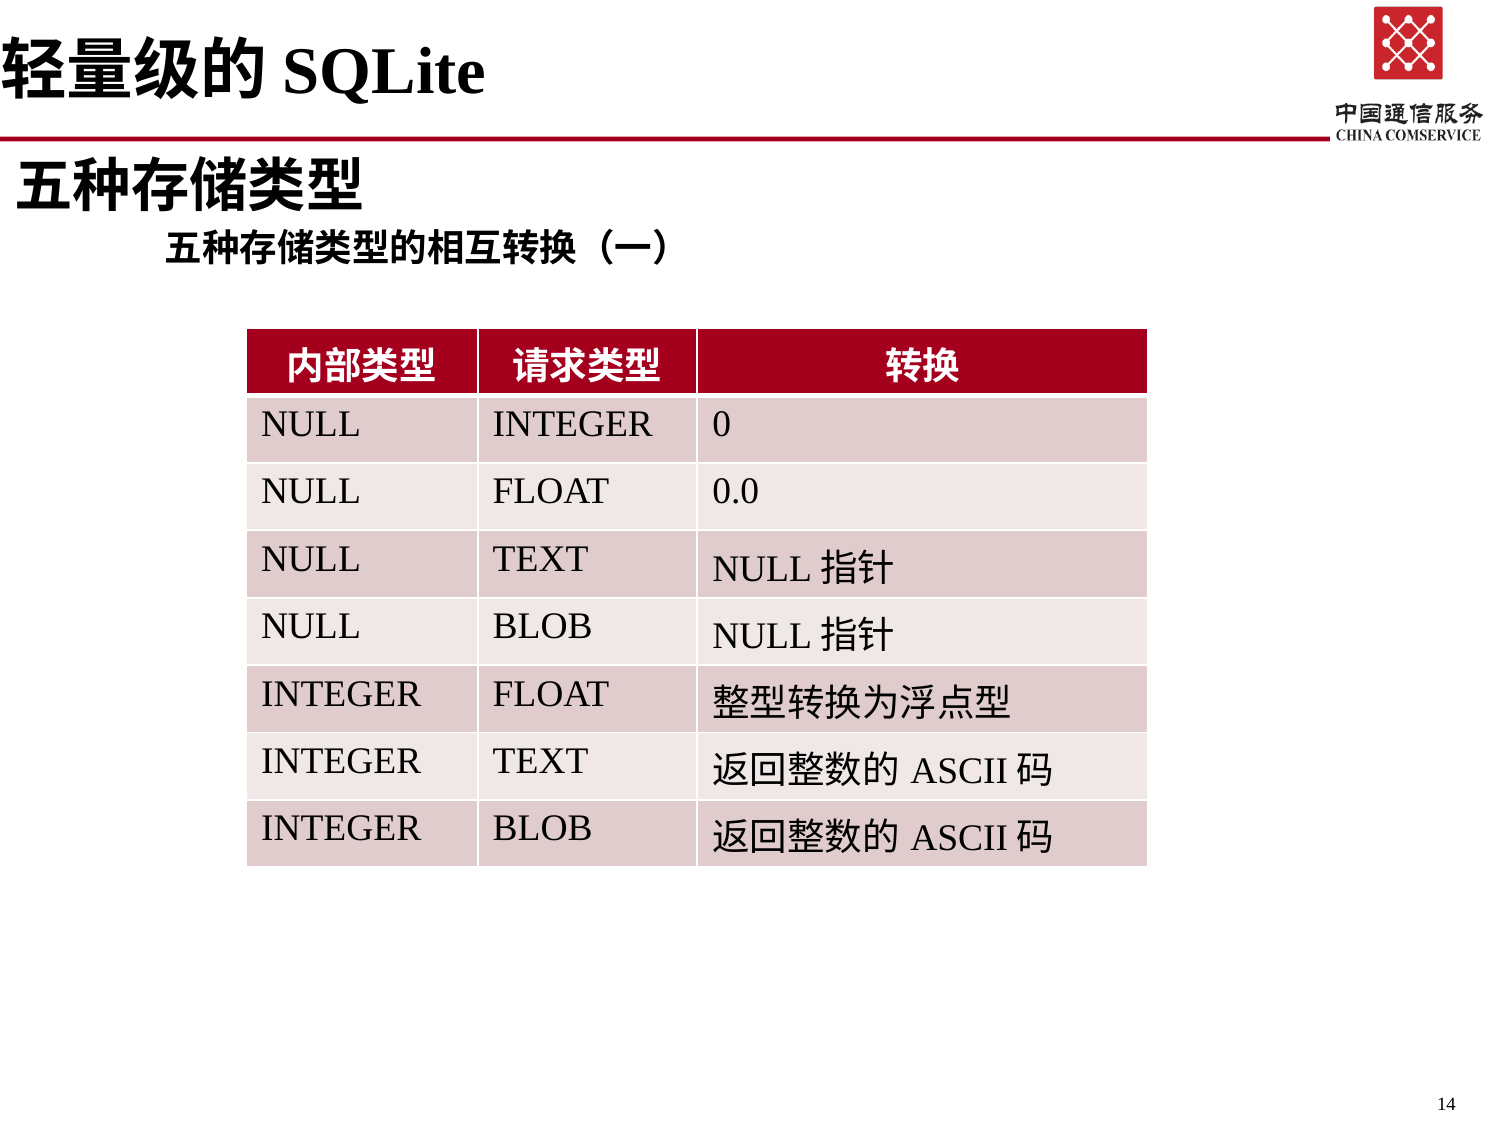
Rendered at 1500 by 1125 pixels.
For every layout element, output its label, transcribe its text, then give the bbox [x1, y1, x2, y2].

table_header 请求类型 [479, 329, 696, 393]
table_cell 整型转换为浮点型 [698, 666, 1147, 732]
table_cell NULL [247, 398, 477, 462]
table_cell FLOAT [479, 464, 696, 529]
table_cell 0 [698, 398, 1147, 462]
table_cell TEXT [479, 531, 696, 597]
table_cell BLOB [479, 801, 696, 866]
table_cell 返回整数的ASCII码 [698, 733, 1147, 799]
table_cell INTEGER [247, 666, 477, 732]
table_cell NULL指针 [698, 599, 1147, 664]
text_box 五种存储类型 五种存储类型的相互转换（一） [0, 140, 1500, 277]
text_box 轻量级的SQLite [0, 0, 1500, 140]
table_cell 0.0 [698, 464, 1147, 529]
table_cell INTEGER [479, 398, 696, 462]
table_header 转换 [698, 329, 1147, 393]
table_cell INTEGER [247, 733, 477, 799]
table_cell FLOAT [479, 666, 696, 732]
table_cell NULL指针 [698, 531, 1147, 597]
table_cell BLOB [479, 599, 696, 664]
table_cell 返回整数的ASCII码 [698, 801, 1147, 866]
table_cell NULL [247, 531, 477, 597]
table_cell INTEGER [247, 801, 477, 866]
table_cell NULL [247, 599, 477, 664]
table_cell NULL [247, 464, 477, 529]
table_header 内部类型 [247, 329, 477, 393]
table_cell TEXT [479, 733, 696, 799]
